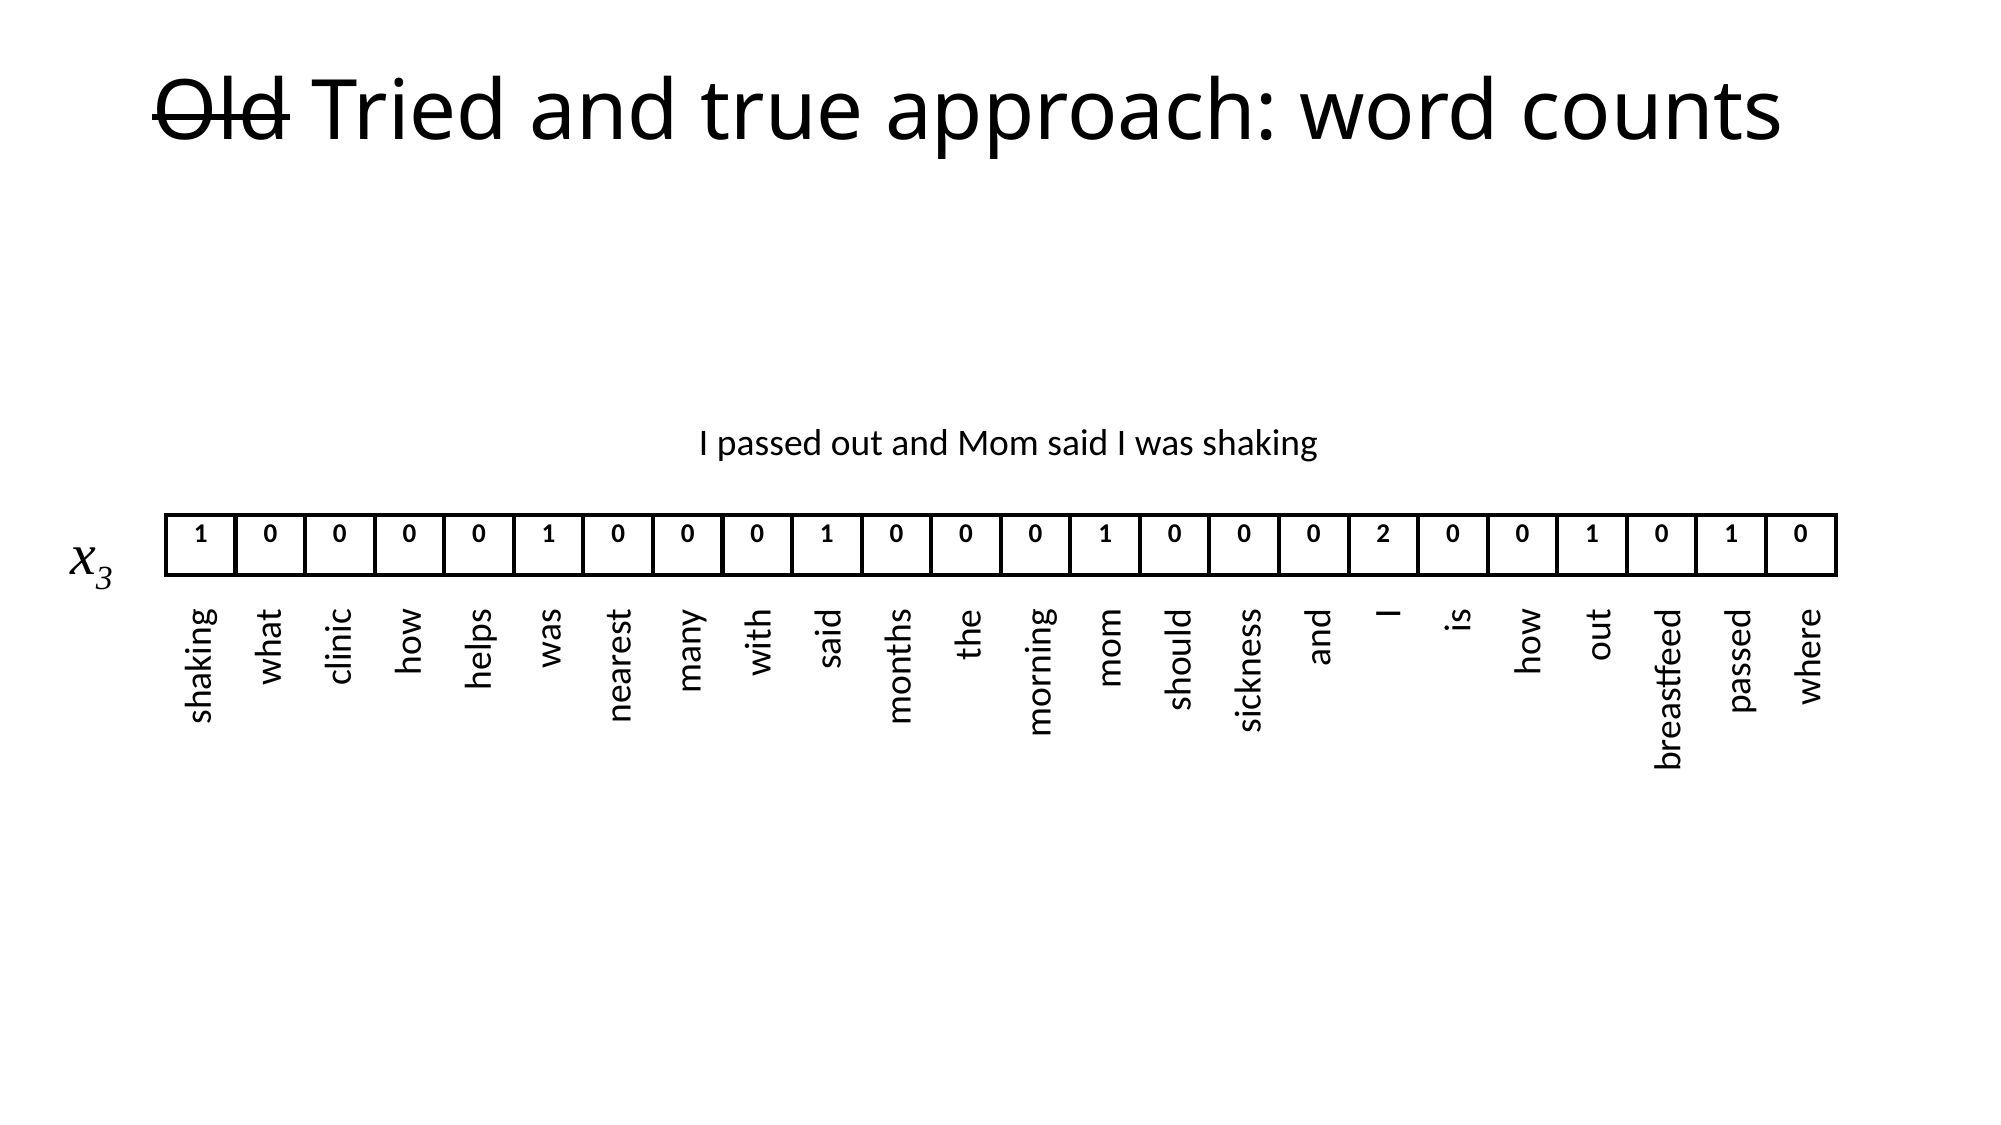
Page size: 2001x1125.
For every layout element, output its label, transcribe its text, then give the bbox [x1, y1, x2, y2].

table_header 0 [1420, 517, 1486, 573]
table_header 0 [1490, 517, 1555, 573]
table_header 1 [168, 517, 233, 573]
table_header 0 [585, 517, 651, 573]
table_header 2 [1351, 517, 1416, 573]
table_header 0 [1629, 517, 1694, 573]
table_header 1 [516, 517, 581, 573]
text_box x3 [55, 509, 145, 604]
table_header 0 [655, 517, 720, 573]
table_header 0 [1768, 517, 1834, 573]
table_header 1 [1698, 517, 1764, 573]
table_header 0 [725, 517, 790, 573]
table_header 0 [1142, 517, 1207, 573]
table_header 0 [238, 517, 303, 573]
table_header 0 [307, 517, 373, 573]
table_header 0 [1211, 517, 1277, 573]
title Old Tried and true approach: word counts [137, 59, 1863, 278]
table_header 0 [1281, 517, 1347, 573]
text_box I passed out and Mom said I was shaking [684, 410, 1334, 471]
table_header 1 [794, 517, 860, 573]
table_header 0 [864, 517, 929, 573]
table_header 0 [933, 517, 999, 573]
text_box shaking what clinic how helps was nearest many with said months the morning mom should sickness and I is how out breastfeed passed where [165, 594, 1836, 812]
table_header 1 [1559, 517, 1625, 573]
table_header 0 [446, 517, 512, 573]
table_header 0 [1003, 517, 1068, 573]
table_header 1 [1072, 517, 1138, 573]
table_header 0 [377, 517, 442, 573]
